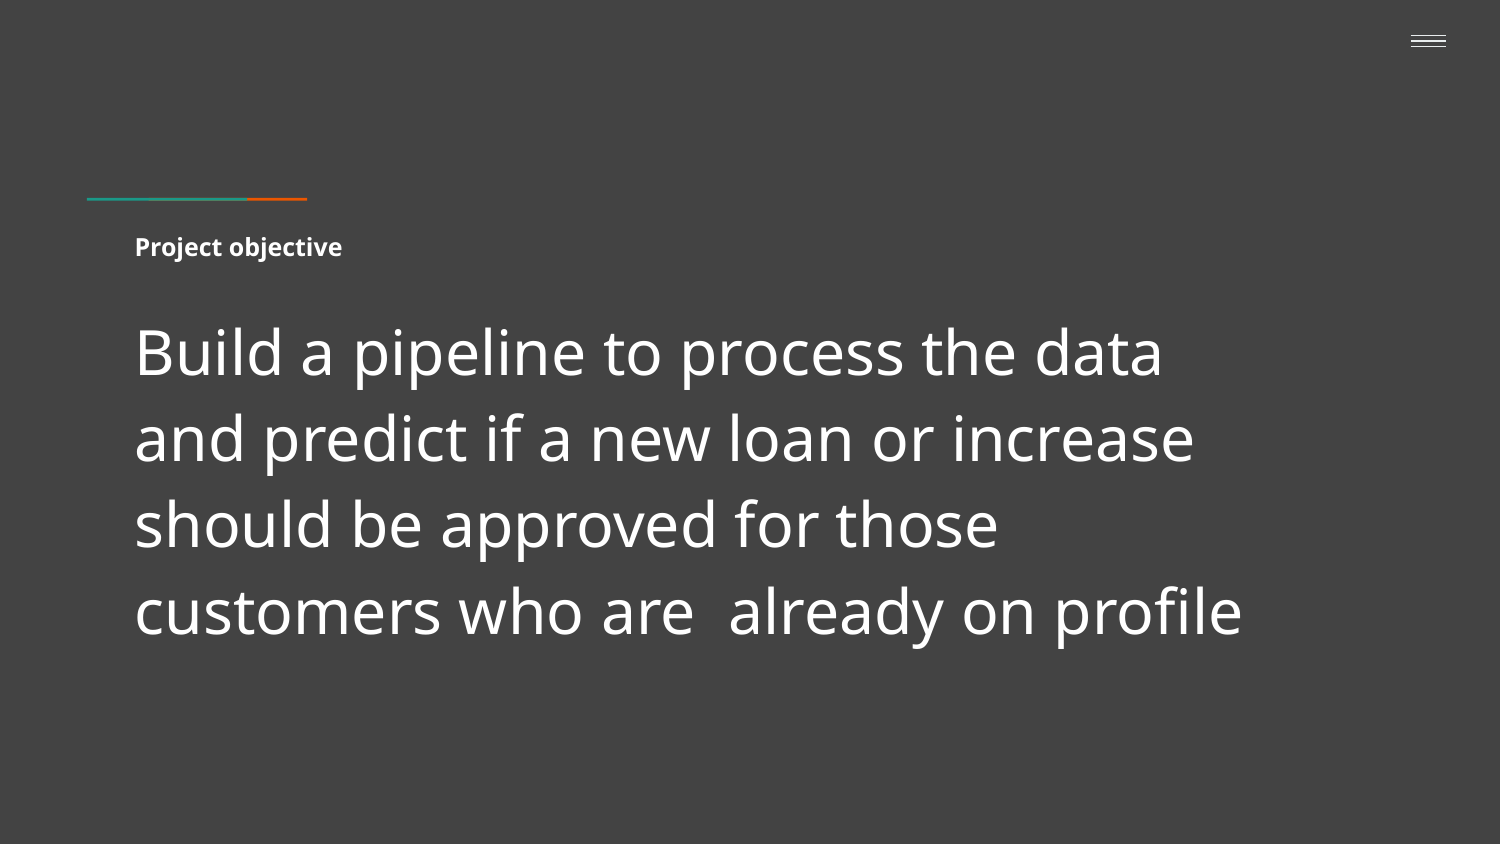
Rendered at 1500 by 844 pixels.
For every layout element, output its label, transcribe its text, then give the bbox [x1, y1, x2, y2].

title Project objective [119, 216, 1270, 275]
list Build a pipeline to process the data and predict if a new loan or increase should be approved for those customers who are already on profile [119, 286, 1270, 719]
